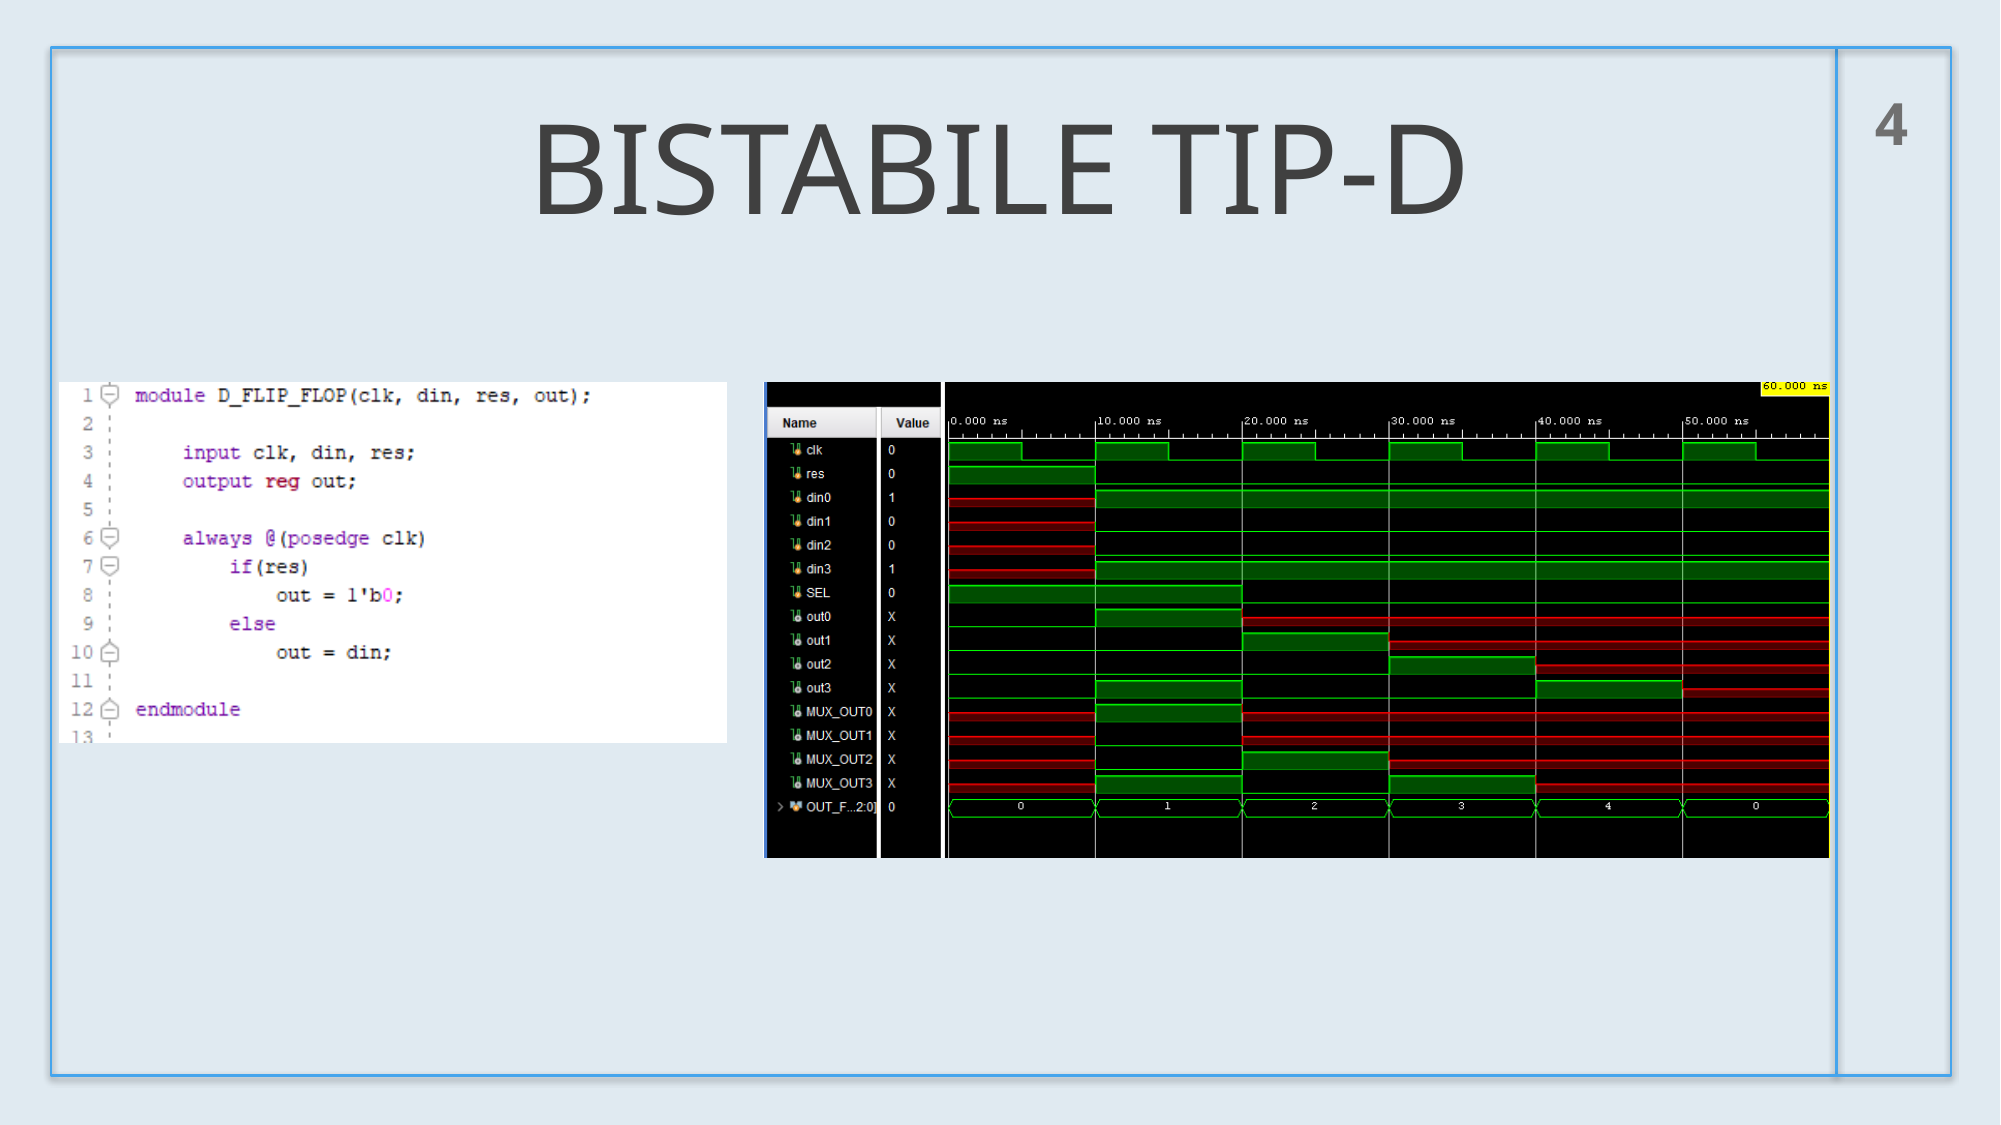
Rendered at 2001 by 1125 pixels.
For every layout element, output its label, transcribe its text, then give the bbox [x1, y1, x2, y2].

text_box Bistabile tip-D [127, 82, 1873, 292]
picture [58, 382, 727, 743]
picture [763, 382, 1830, 858]
slide_number 4 [1822, 48, 1961, 175]
